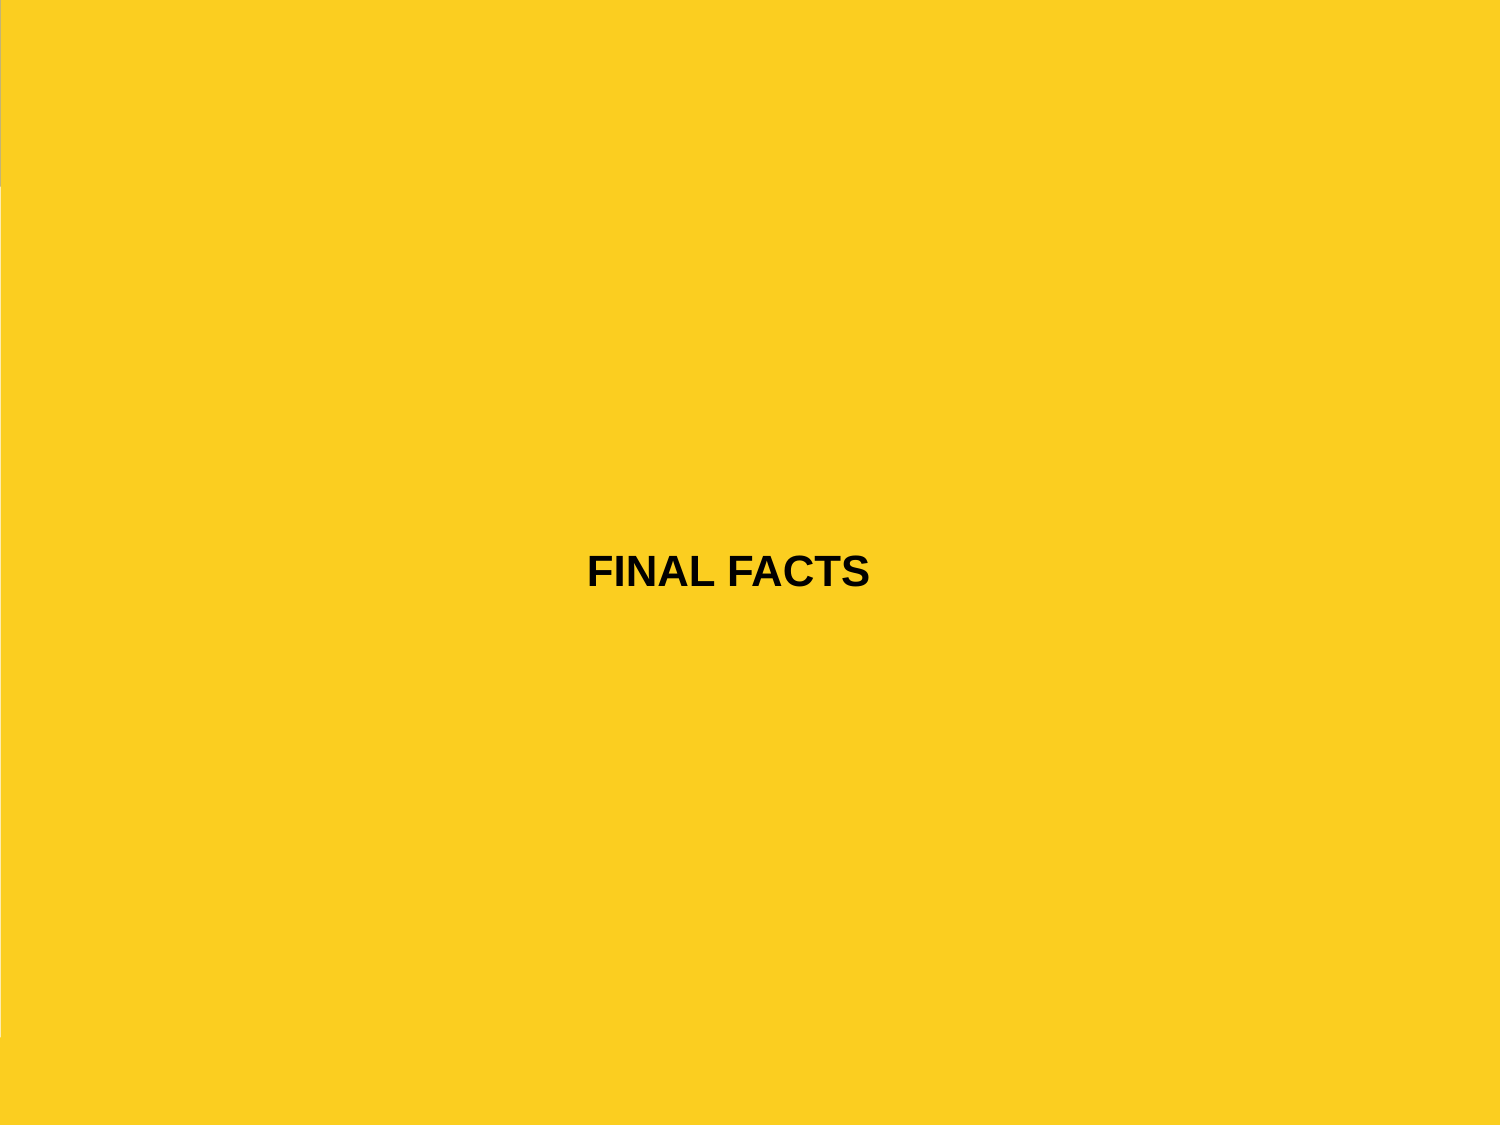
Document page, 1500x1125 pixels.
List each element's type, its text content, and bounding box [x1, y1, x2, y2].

title Final facts [134, 400, 1323, 738]
